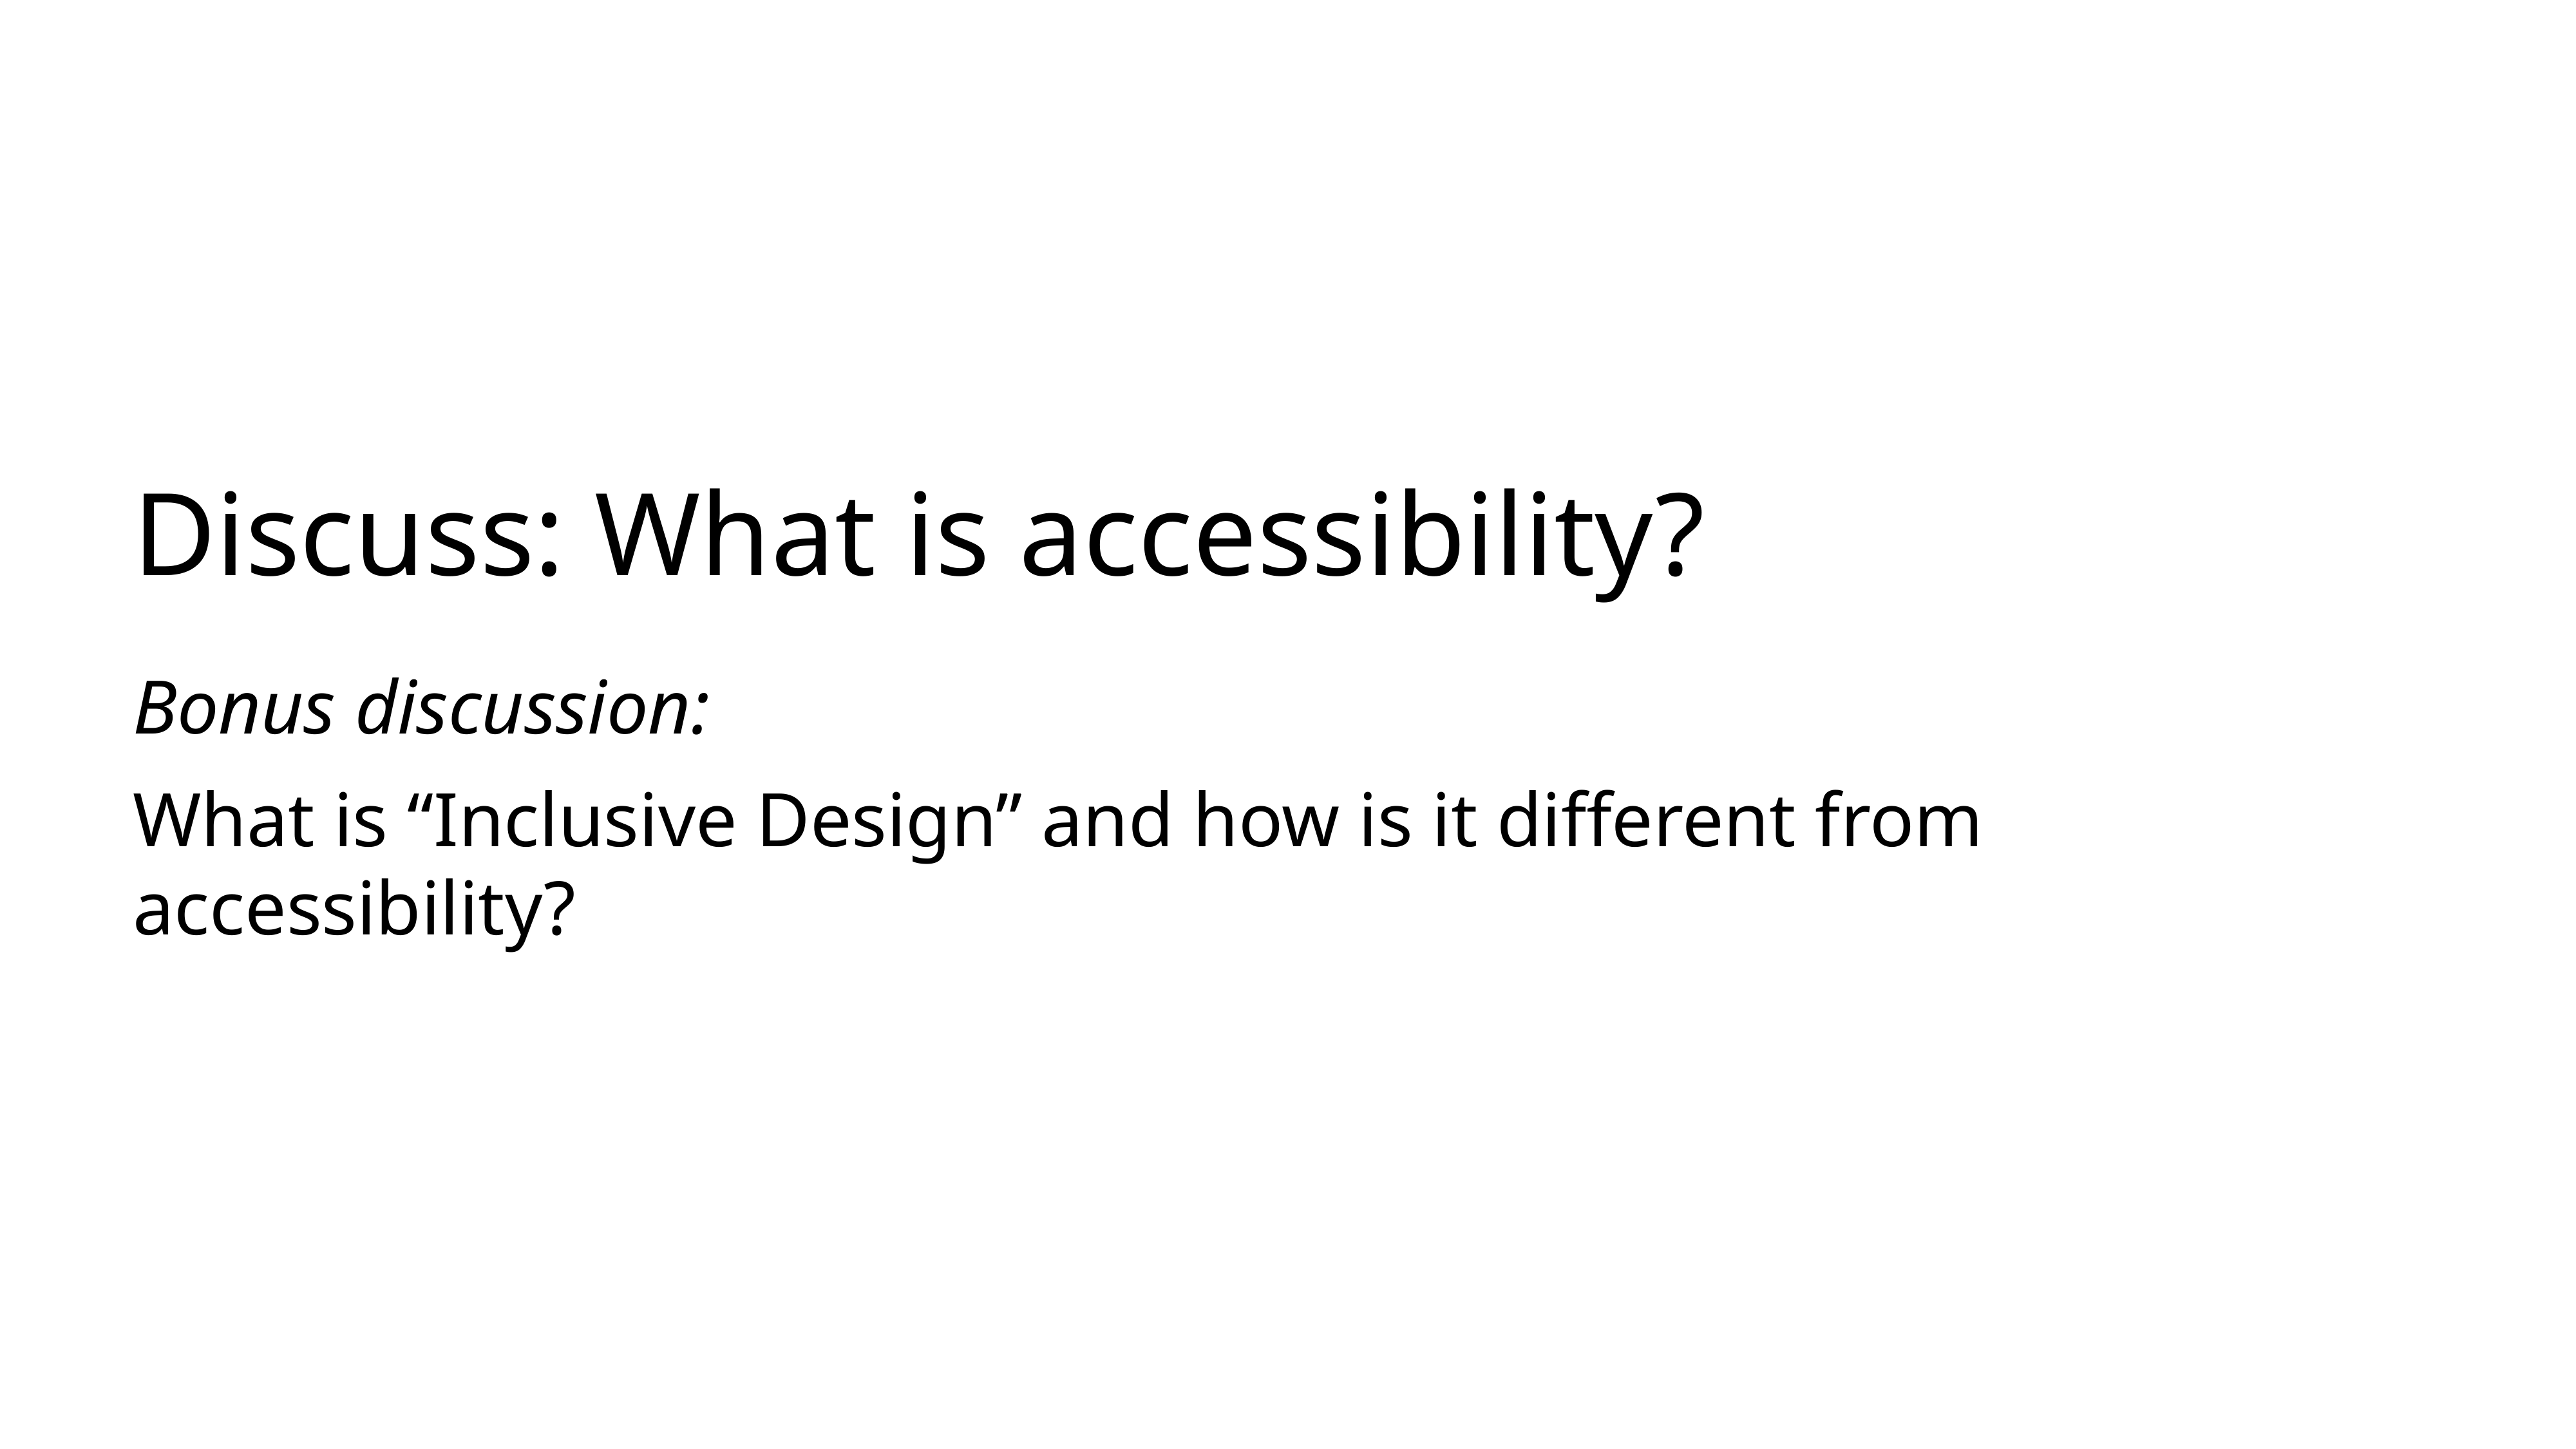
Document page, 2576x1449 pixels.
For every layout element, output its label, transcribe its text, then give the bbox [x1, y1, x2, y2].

list Bonus discussion: What is “Inclusive Design” and how is it different from accessibility? [127, 654, 2449, 1449]
title Discuss: What is accessibility? [127, 482, 2449, 634]
